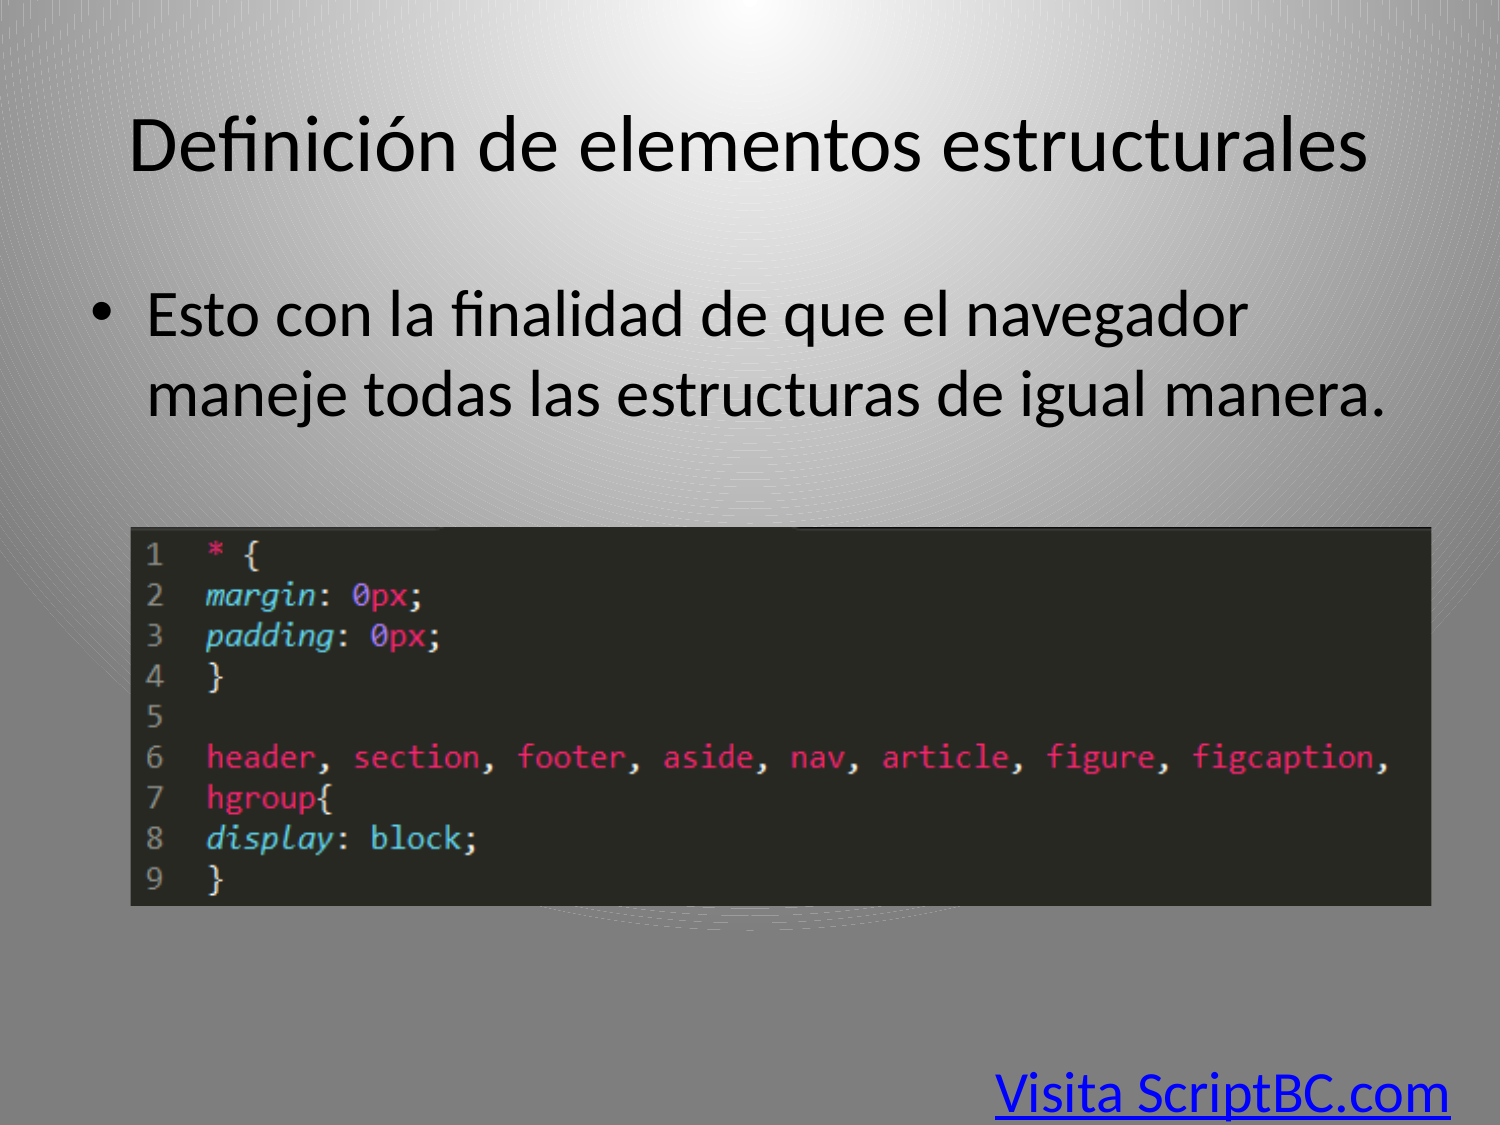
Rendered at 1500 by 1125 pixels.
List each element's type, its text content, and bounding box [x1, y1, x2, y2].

list Esto con la finalidad de que el navegador maneje todas las estructuras de igual manera. [75, 262, 1425, 1005]
title Definición de elementos estructurales [75, 45, 1425, 233]
text_box Visita ScriptBC.com [980, 1046, 1500, 1125]
picture [130, 526, 1432, 906]
